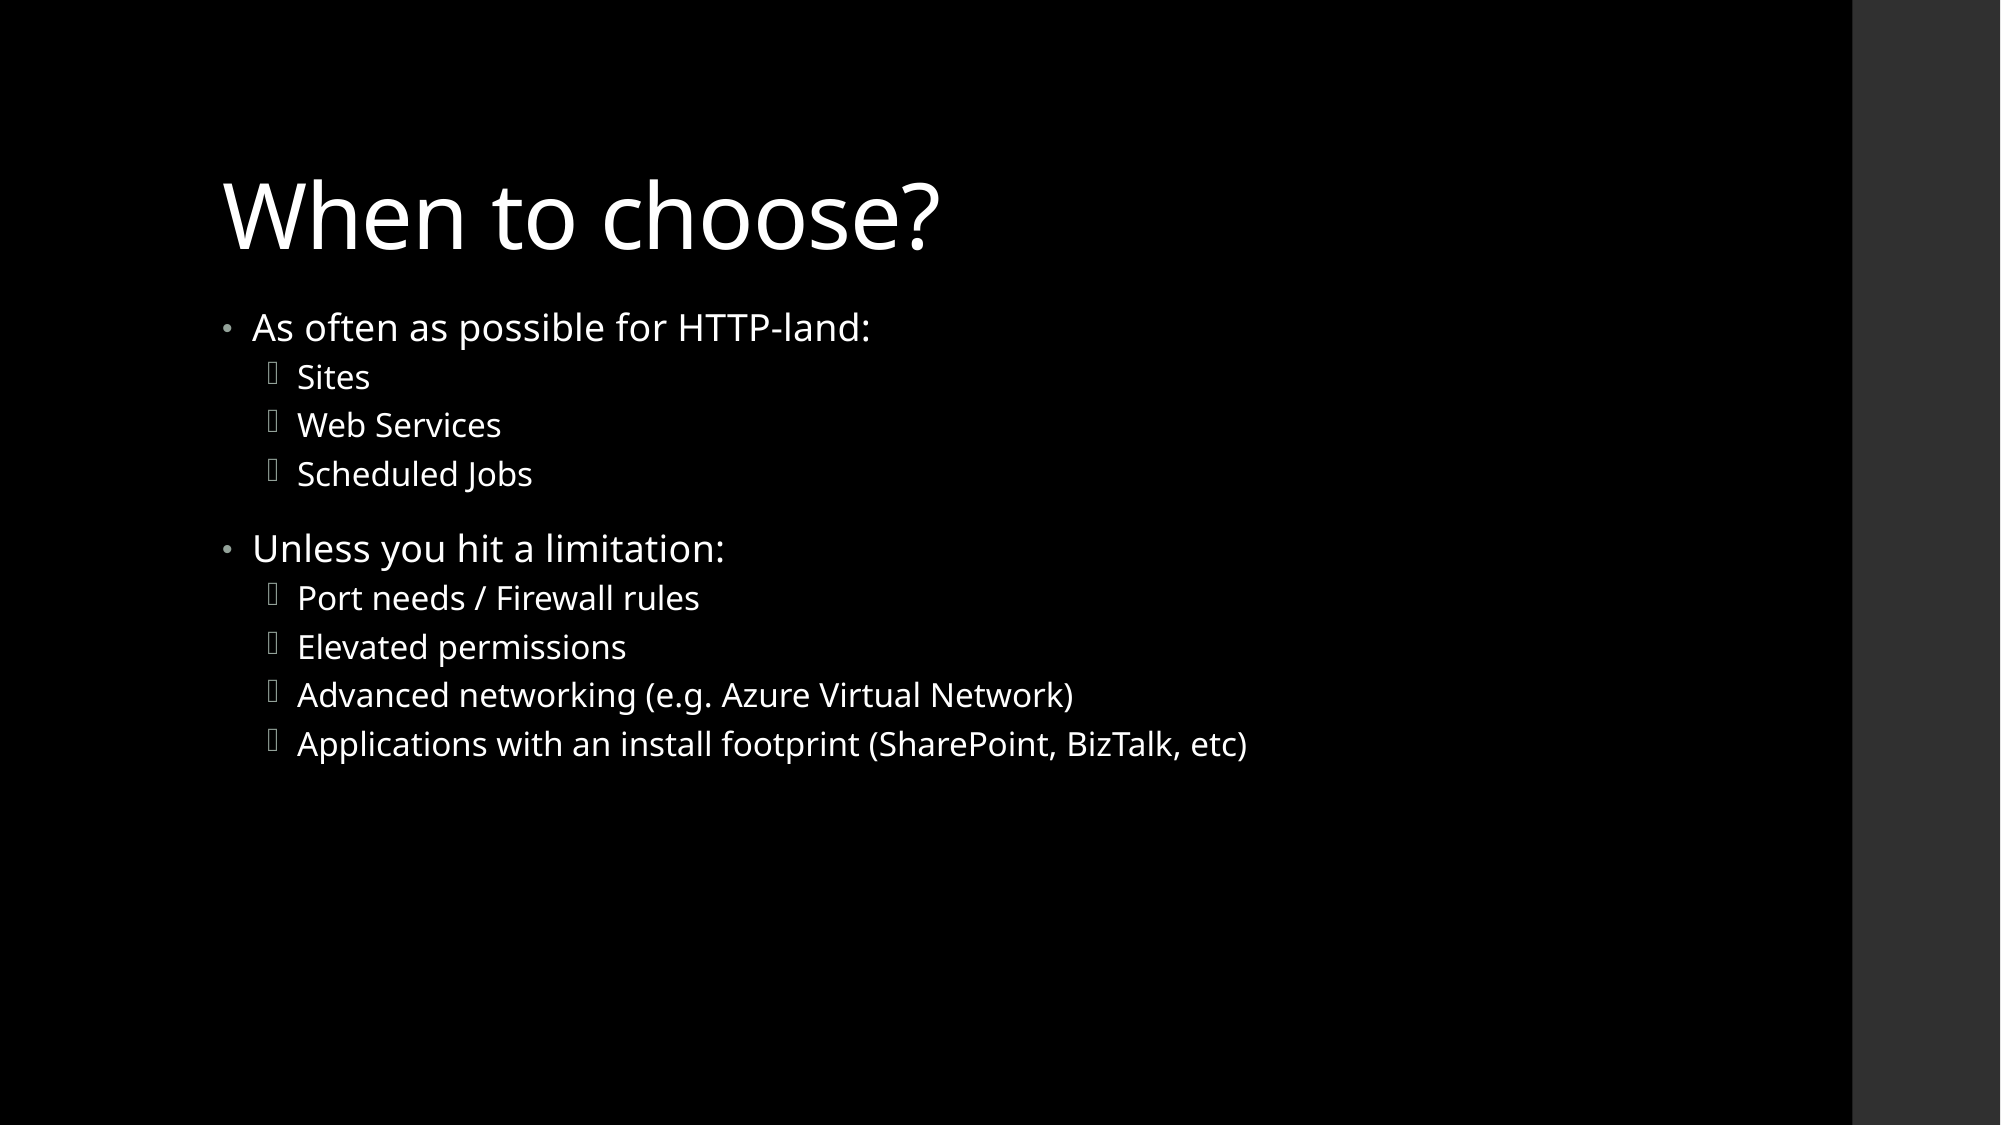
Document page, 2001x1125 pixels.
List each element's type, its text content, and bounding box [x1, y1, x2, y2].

title When to choose? [206, 60, 1797, 278]
list As often as possible for HTTP-land: Sites Web Services Scheduled Jobs Unless you hit a limitation: Port needs / Firewall rules Elevated permissions Advanced networking (e.g. Azure Virtual Network) Applications with an install footprint (SharePoint, BizTalk, etc) [206, 299, 1617, 1014]
